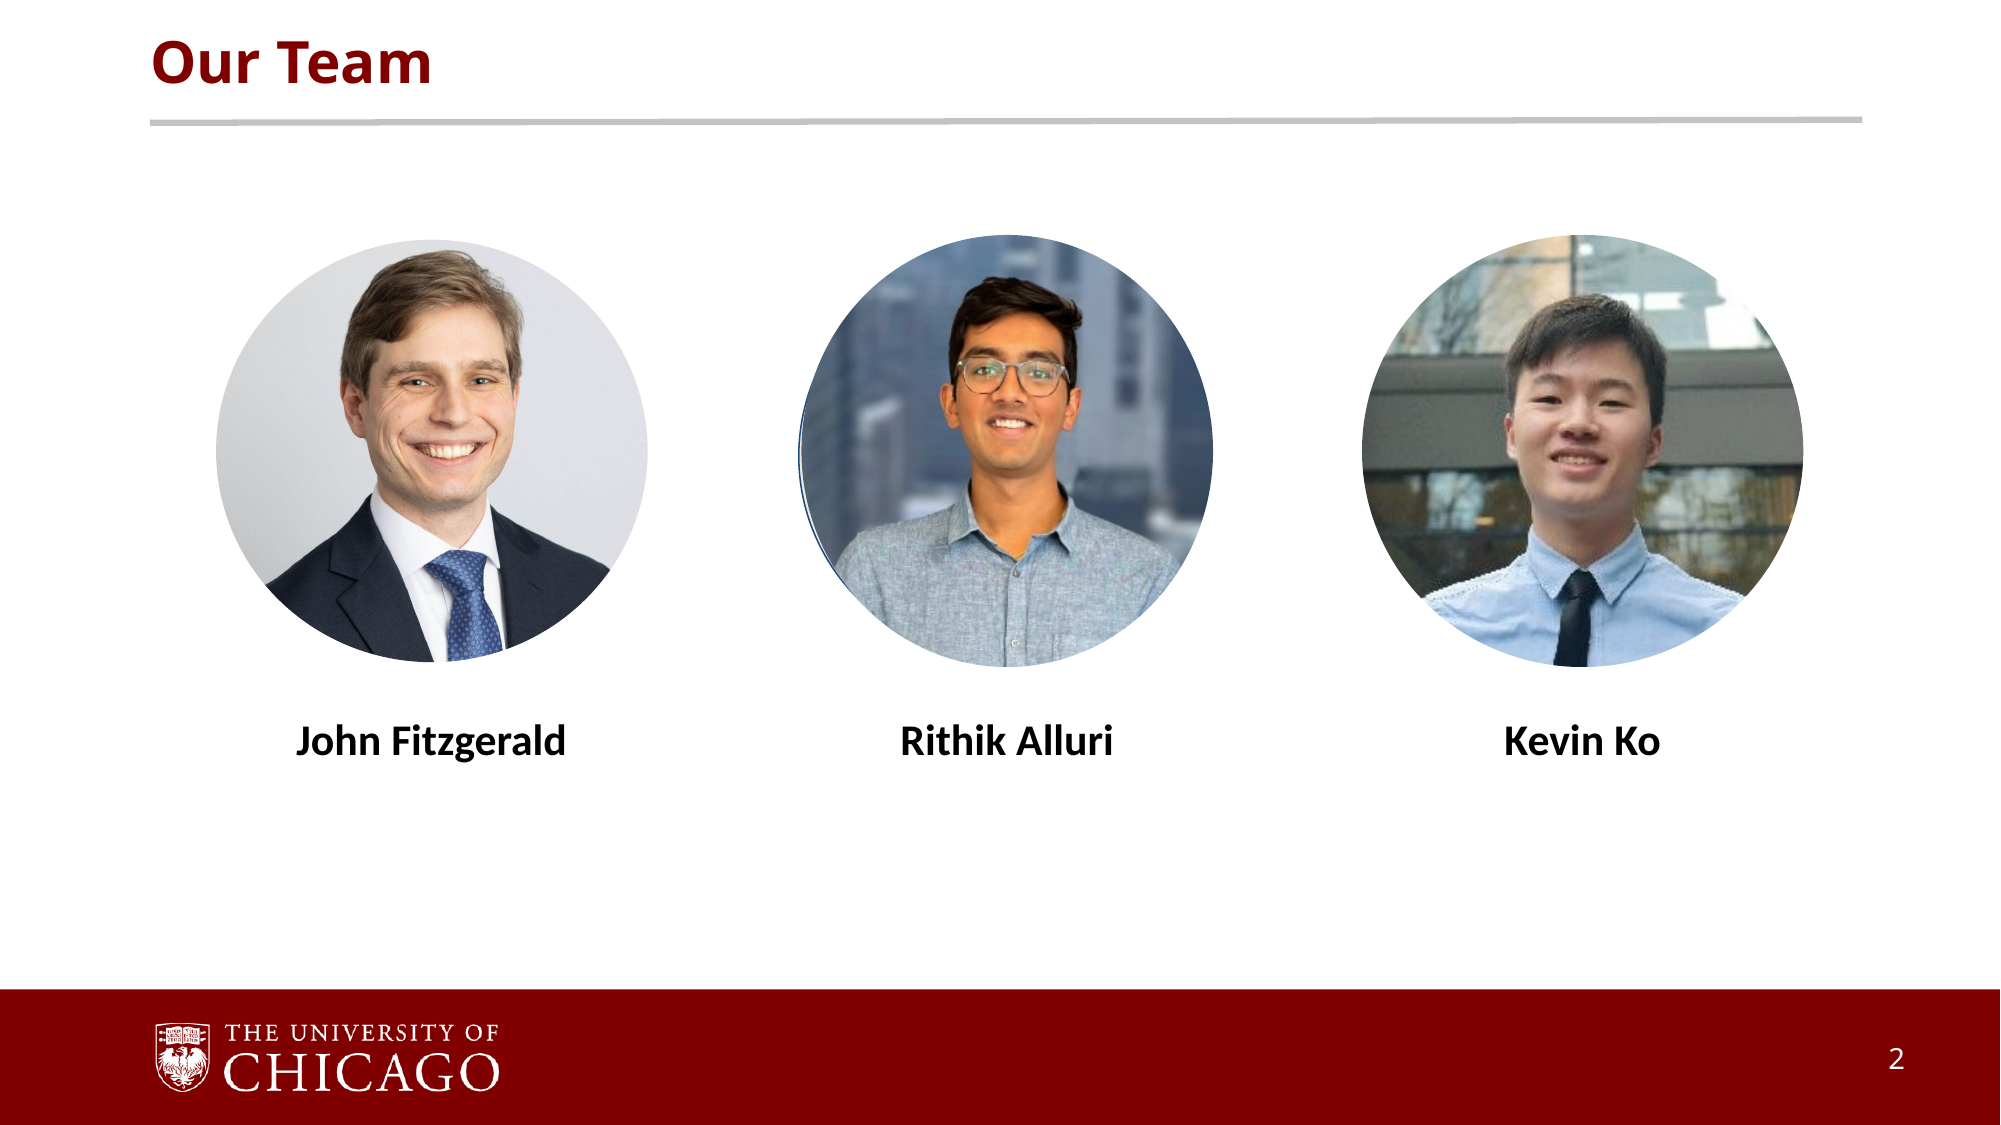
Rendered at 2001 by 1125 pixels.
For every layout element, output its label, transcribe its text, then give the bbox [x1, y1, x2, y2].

picture [155, 1023, 499, 1092]
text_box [1352, 234, 1814, 798]
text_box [201, 239, 663, 798]
slide_number ‹#› [1864, 1040, 1923, 1125]
title Our Team [150, 14, 1850, 107]
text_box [776, 234, 1238, 798]
